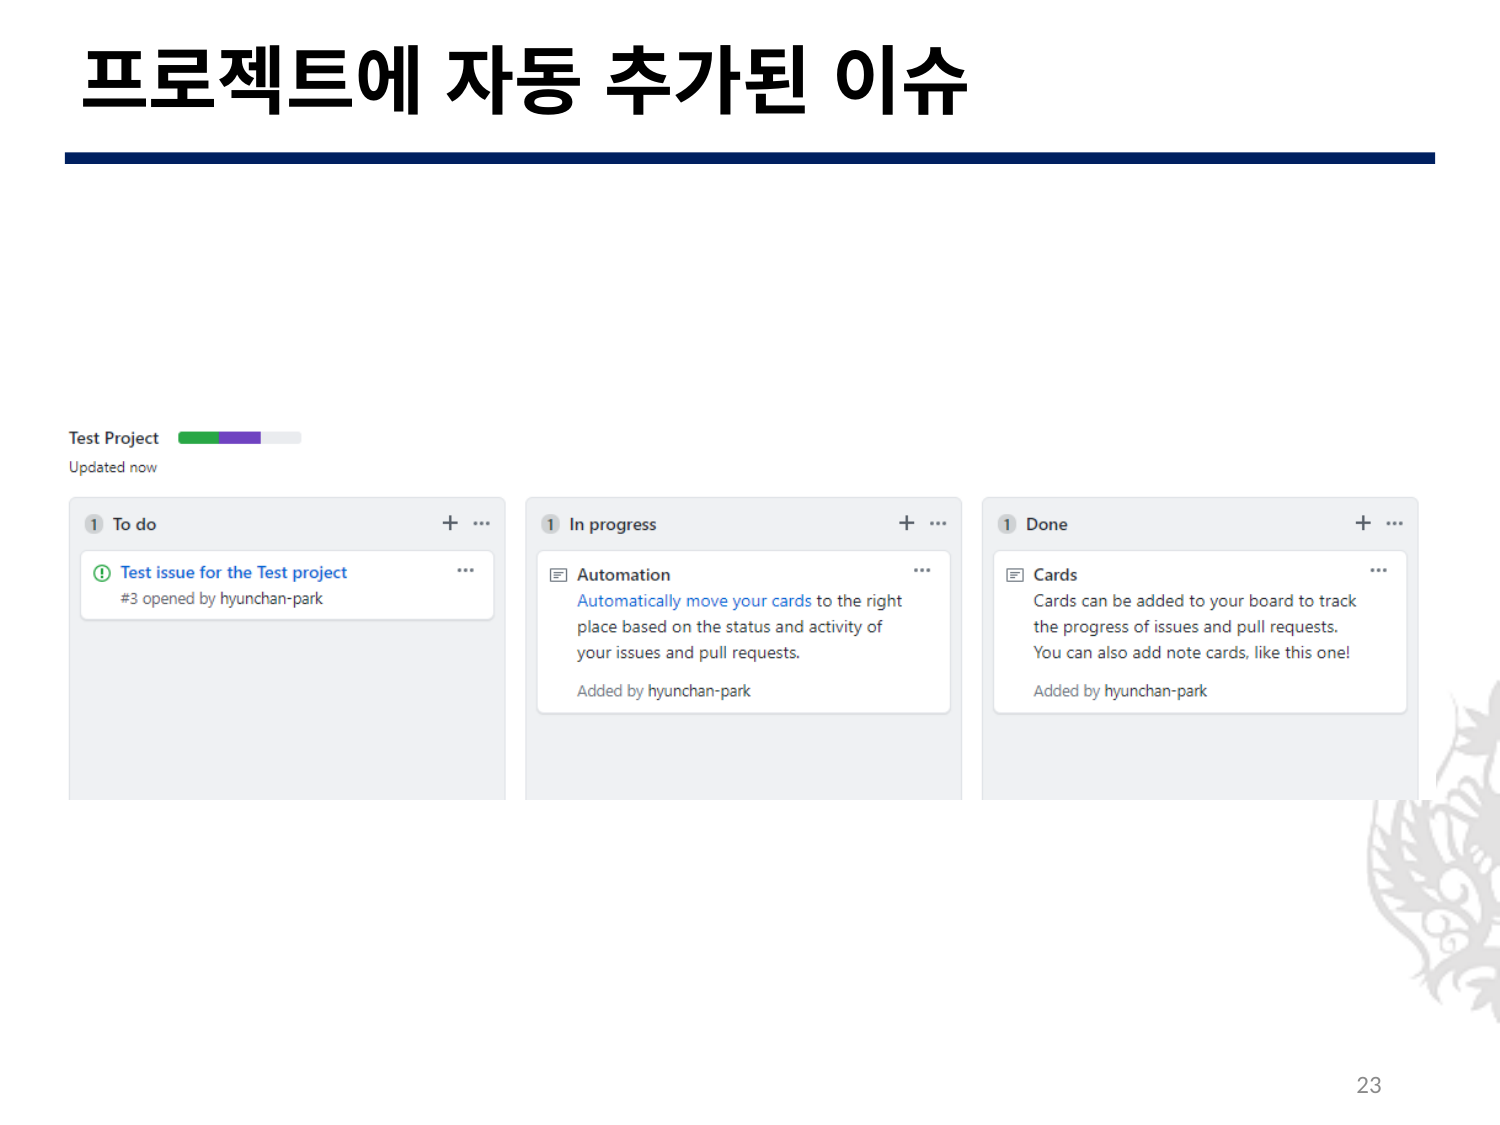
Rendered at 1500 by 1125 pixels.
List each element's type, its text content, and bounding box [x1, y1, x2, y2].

title 프로젝트에 자동 추가된 이슈 [64, 26, 1436, 143]
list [64, 412, 1436, 800]
slide_number 23 [1059, 1057, 1397, 1111]
